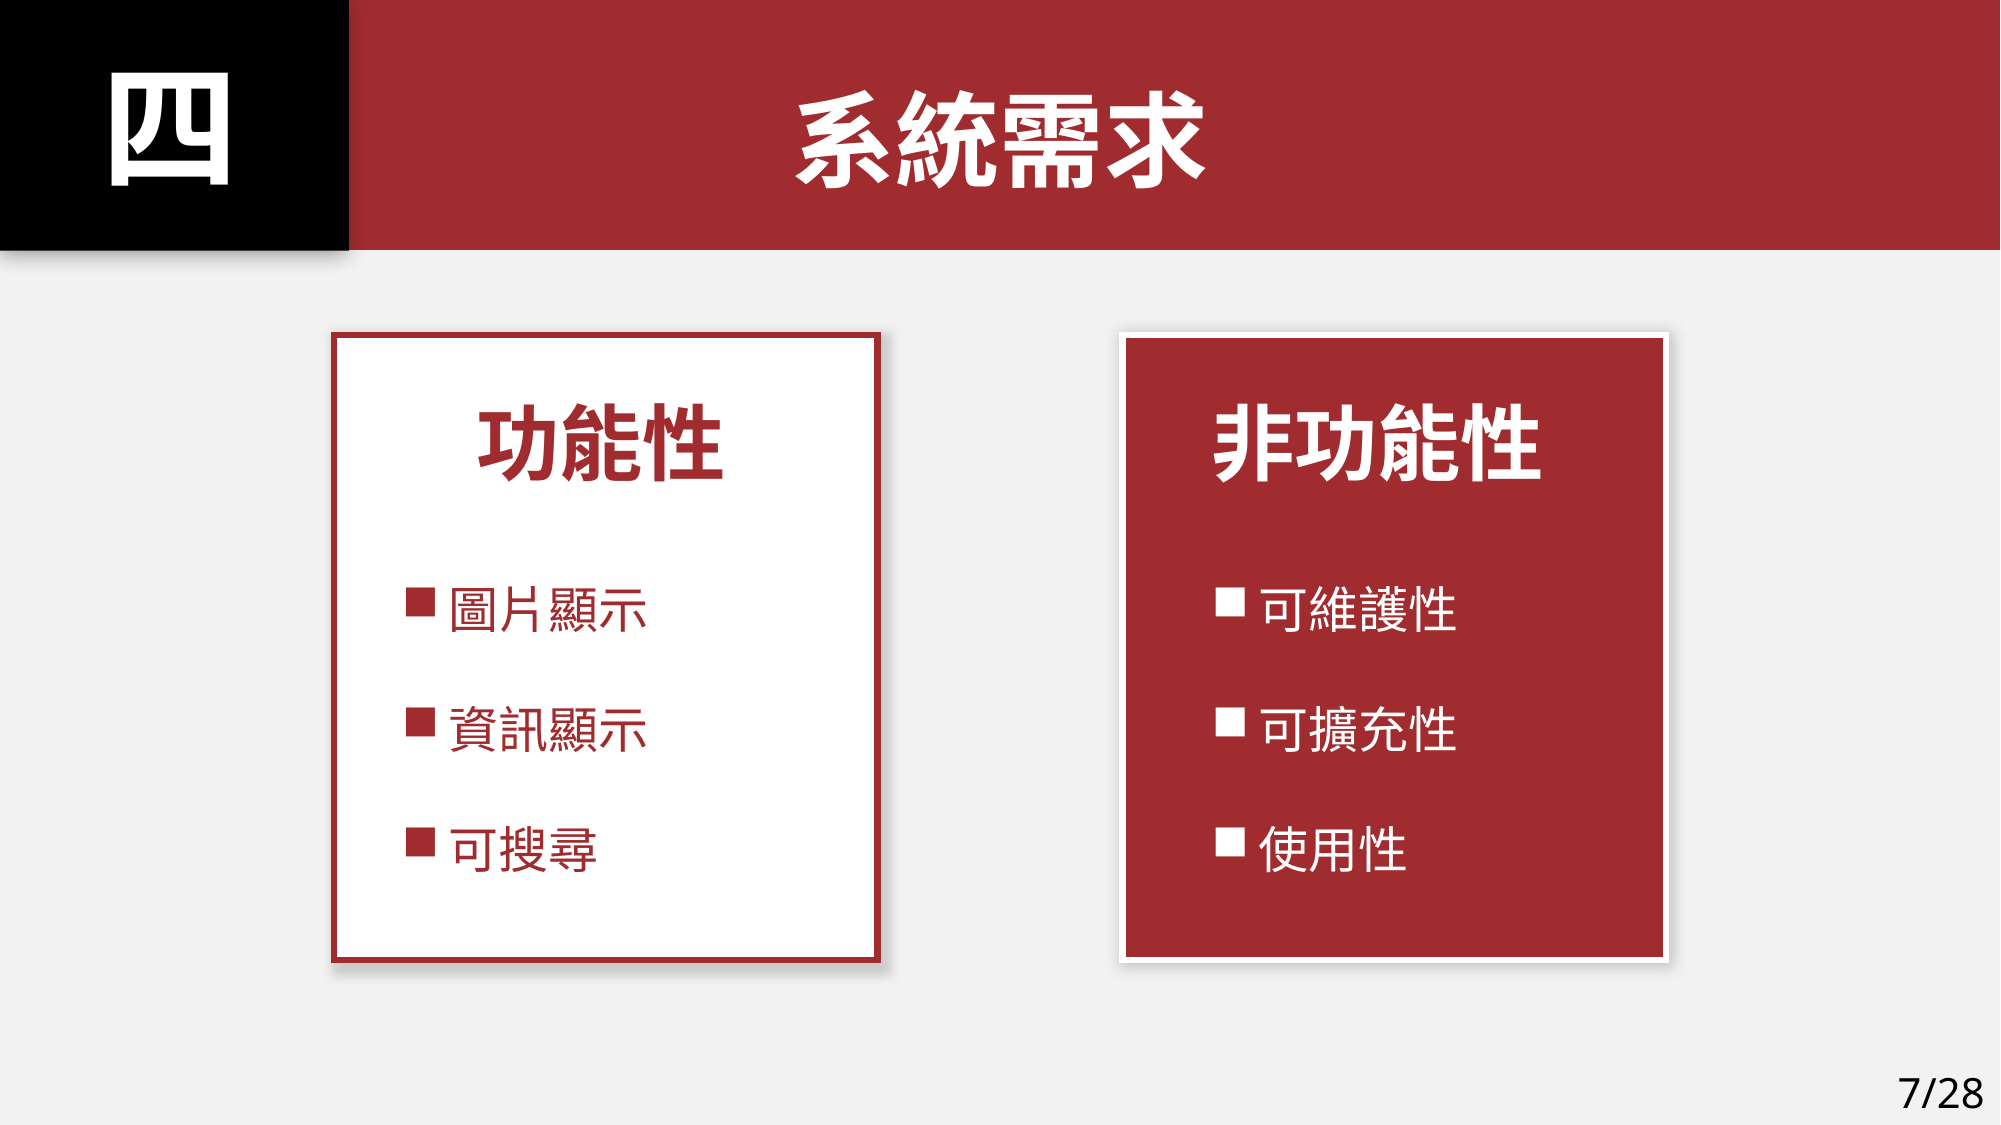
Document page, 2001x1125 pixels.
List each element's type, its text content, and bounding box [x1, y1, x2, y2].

text_box [0, 0, 350, 252]
text_box [357, 0, 2000, 251]
text_box 四 [87, 34, 262, 214]
text_box 非功能性 [1196, 384, 1592, 499]
text_box [333, 334, 878, 961]
text_box [1121, 334, 1667, 961]
text_box 圖片顯示 資訊顯示 可搜尋 [387, 511, 844, 887]
text_box 功能性 [461, 384, 750, 499]
text_box 系統需求 [776, 68, 1224, 208]
text_box 可維護性 可擴充性 使用性 [1196, 511, 1684, 887]
